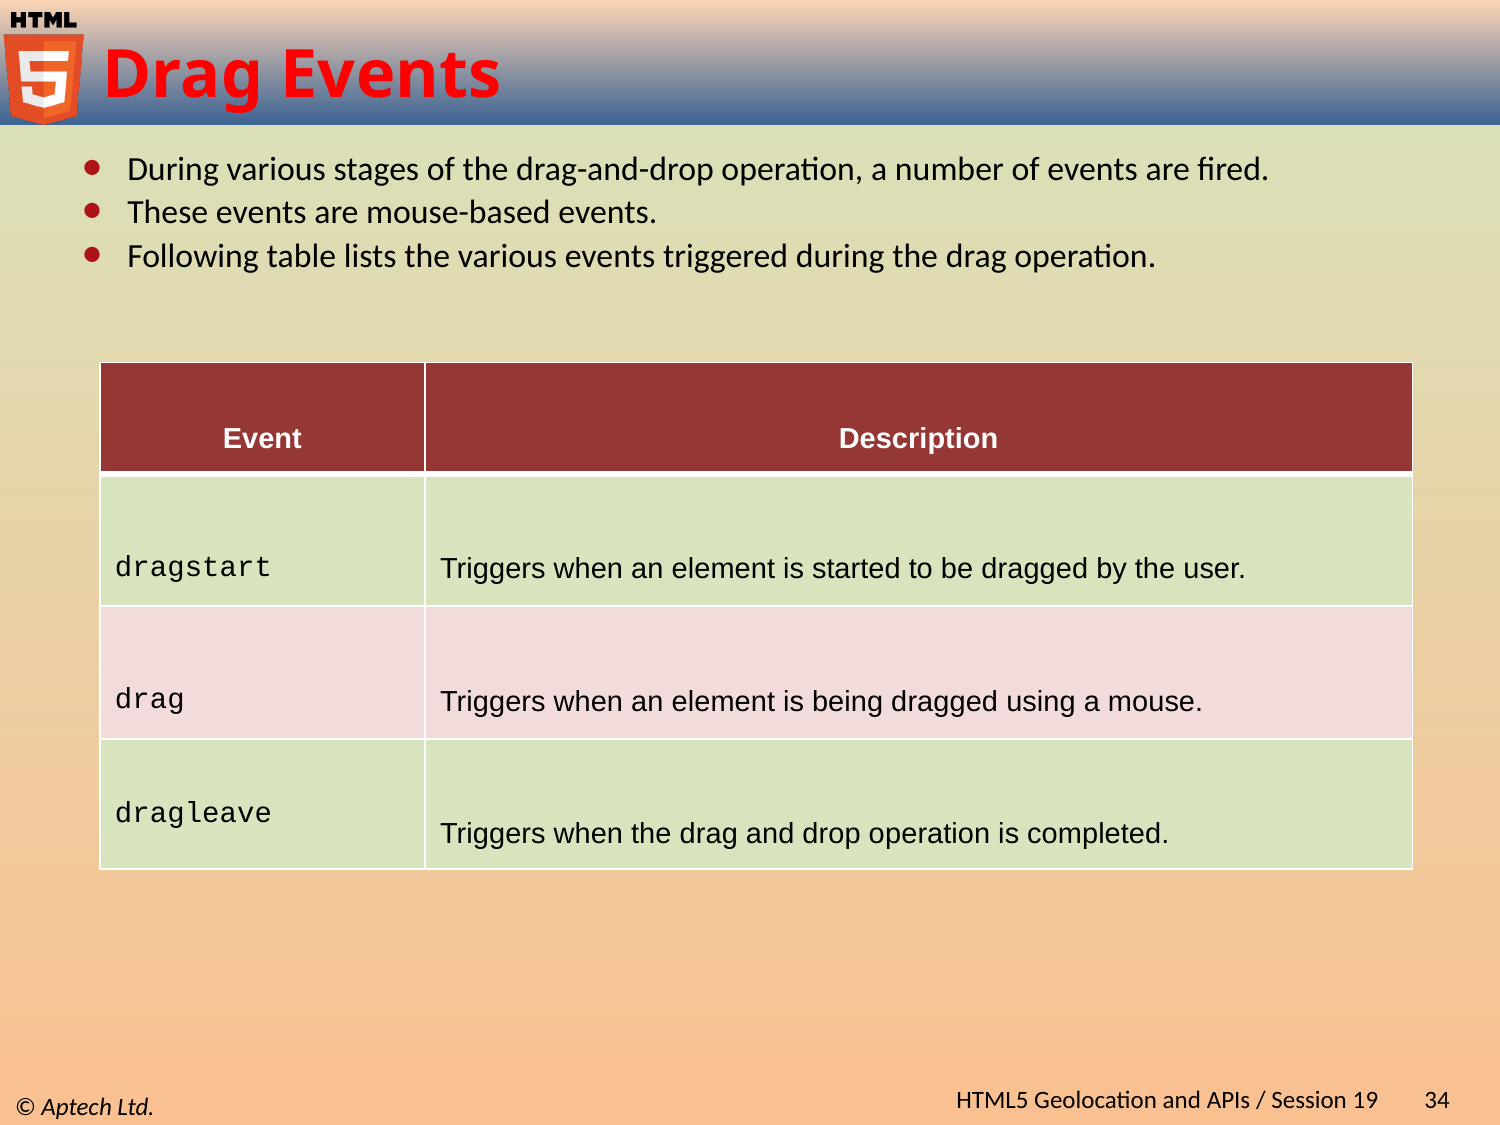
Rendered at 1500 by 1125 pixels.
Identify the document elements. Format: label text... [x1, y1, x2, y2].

table_cell Triggers when the drag and drop operation is completed. [426, 740, 1412, 868]
table_cell dragleave [101, 740, 424, 868]
title Drag Events [87, 37, 1338, 106]
text_box During various stages of the drag-and-drop operation, a number of events are fired. These events are mouse-based events. Following table lists the various events triggered during the drag operation. [37, 149, 1463, 313]
picture [0, 12, 100, 125]
table_cell dragstart [101, 477, 424, 605]
table_cell Triggers when an element is started to be dragged by the user. [426, 477, 1412, 605]
slide_number 34 [1400, 1084, 1465, 1113]
table_header Description [426, 363, 1412, 471]
table_cell drag [101, 607, 424, 738]
table_header Event [101, 363, 424, 471]
table_cell Triggers when an element is being dragged using a mouse. [426, 607, 1412, 738]
footer HTML5 Geolocation and APIs / Session 19 [412, 1084, 1400, 1113]
